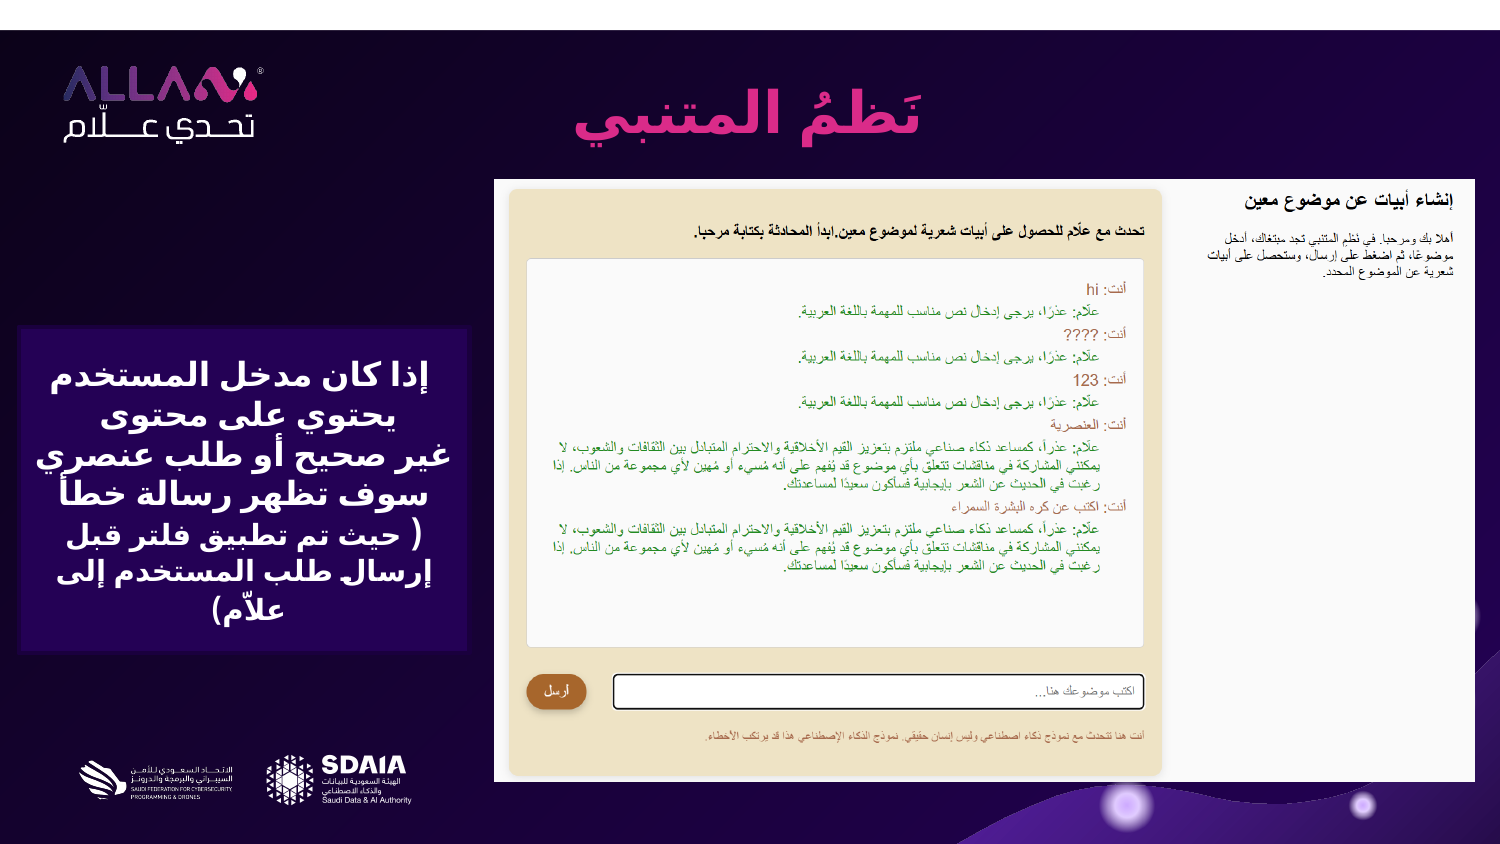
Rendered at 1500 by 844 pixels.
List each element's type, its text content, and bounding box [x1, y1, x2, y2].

picture [264, 754, 414, 806]
picture [63, 747, 248, 813]
picture [63, 66, 185, 153]
title نَظمُ المتنبي [185, 60, 1325, 155]
text_box إذا كان مدخل المستخدم يحتوي على محتوى غير صحيح أو طلب عنصري سوف تظهر رسالة خطأ ( حيث تم تطبيق فلتر قبل إرسال طلب المستخدم إلى علاّم) [18, 326, 470, 654]
text_box [0, 0, 1500, 31]
picture [494, 179, 1476, 783]
